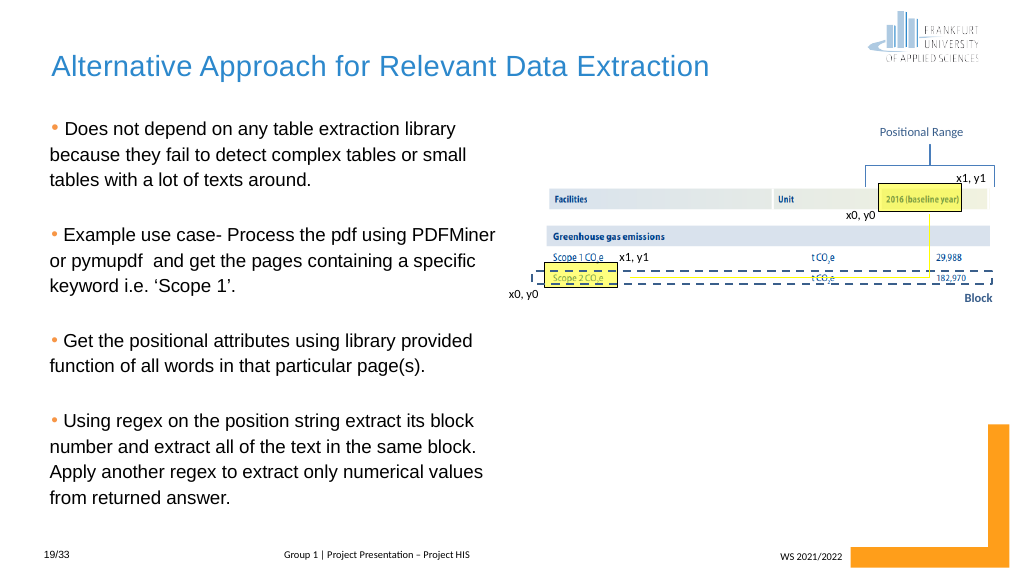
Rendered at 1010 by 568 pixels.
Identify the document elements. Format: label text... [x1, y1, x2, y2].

footer WS 2021/2022 [642, 548, 843, 563]
text_box [850, 424, 1010, 568]
slide_number Group 1 | Project Presentation – Project HIS [284, 546, 684, 561]
slide_number 19/33 [37, 547, 84, 561]
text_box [494, 116, 1010, 314]
text_box Does not depend on any table extraction library because they fail to detect complex tables or small tables with a lot of texts around. Example use case- Process the pdf using PDFMiner or pymupdf and get the pages containing a specific keyword i.e. ‘Scope 1’. Get the positional attributes using library provided function of all words in that particular page(s). Using regex on the position string extract its block number and extract all of the text in the same block. Apply another regex to extract only numerical values from returned answer. [49, 109, 745, 563]
title Alternative Approach for Relevant Data Extraction [49, 44, 730, 109]
picture [867, 11, 979, 62]
